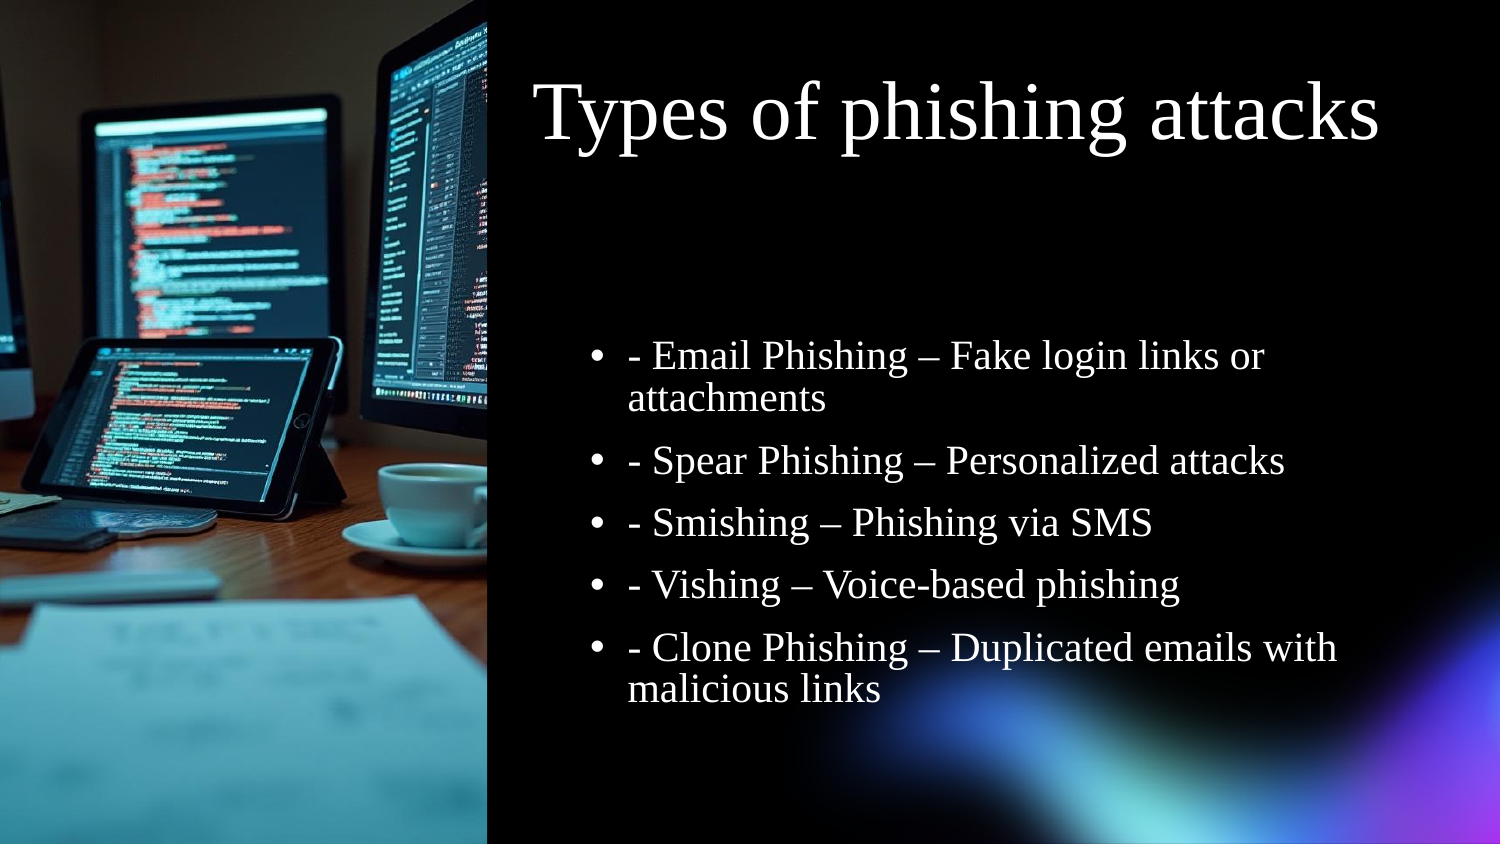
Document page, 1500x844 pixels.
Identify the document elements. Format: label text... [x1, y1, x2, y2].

picture [0, 0, 1500, 844]
list - Email Phishing – Fake login links or attachments - Spear Phishing – Personalized attacks - Smishing – Phishing via SMS - Vishing – Voice-based phishing - Clone Phishing – Duplicated emails with malicious links [575, 321, 1454, 788]
title Types of phishing attacks [517, 50, 1488, 288]
